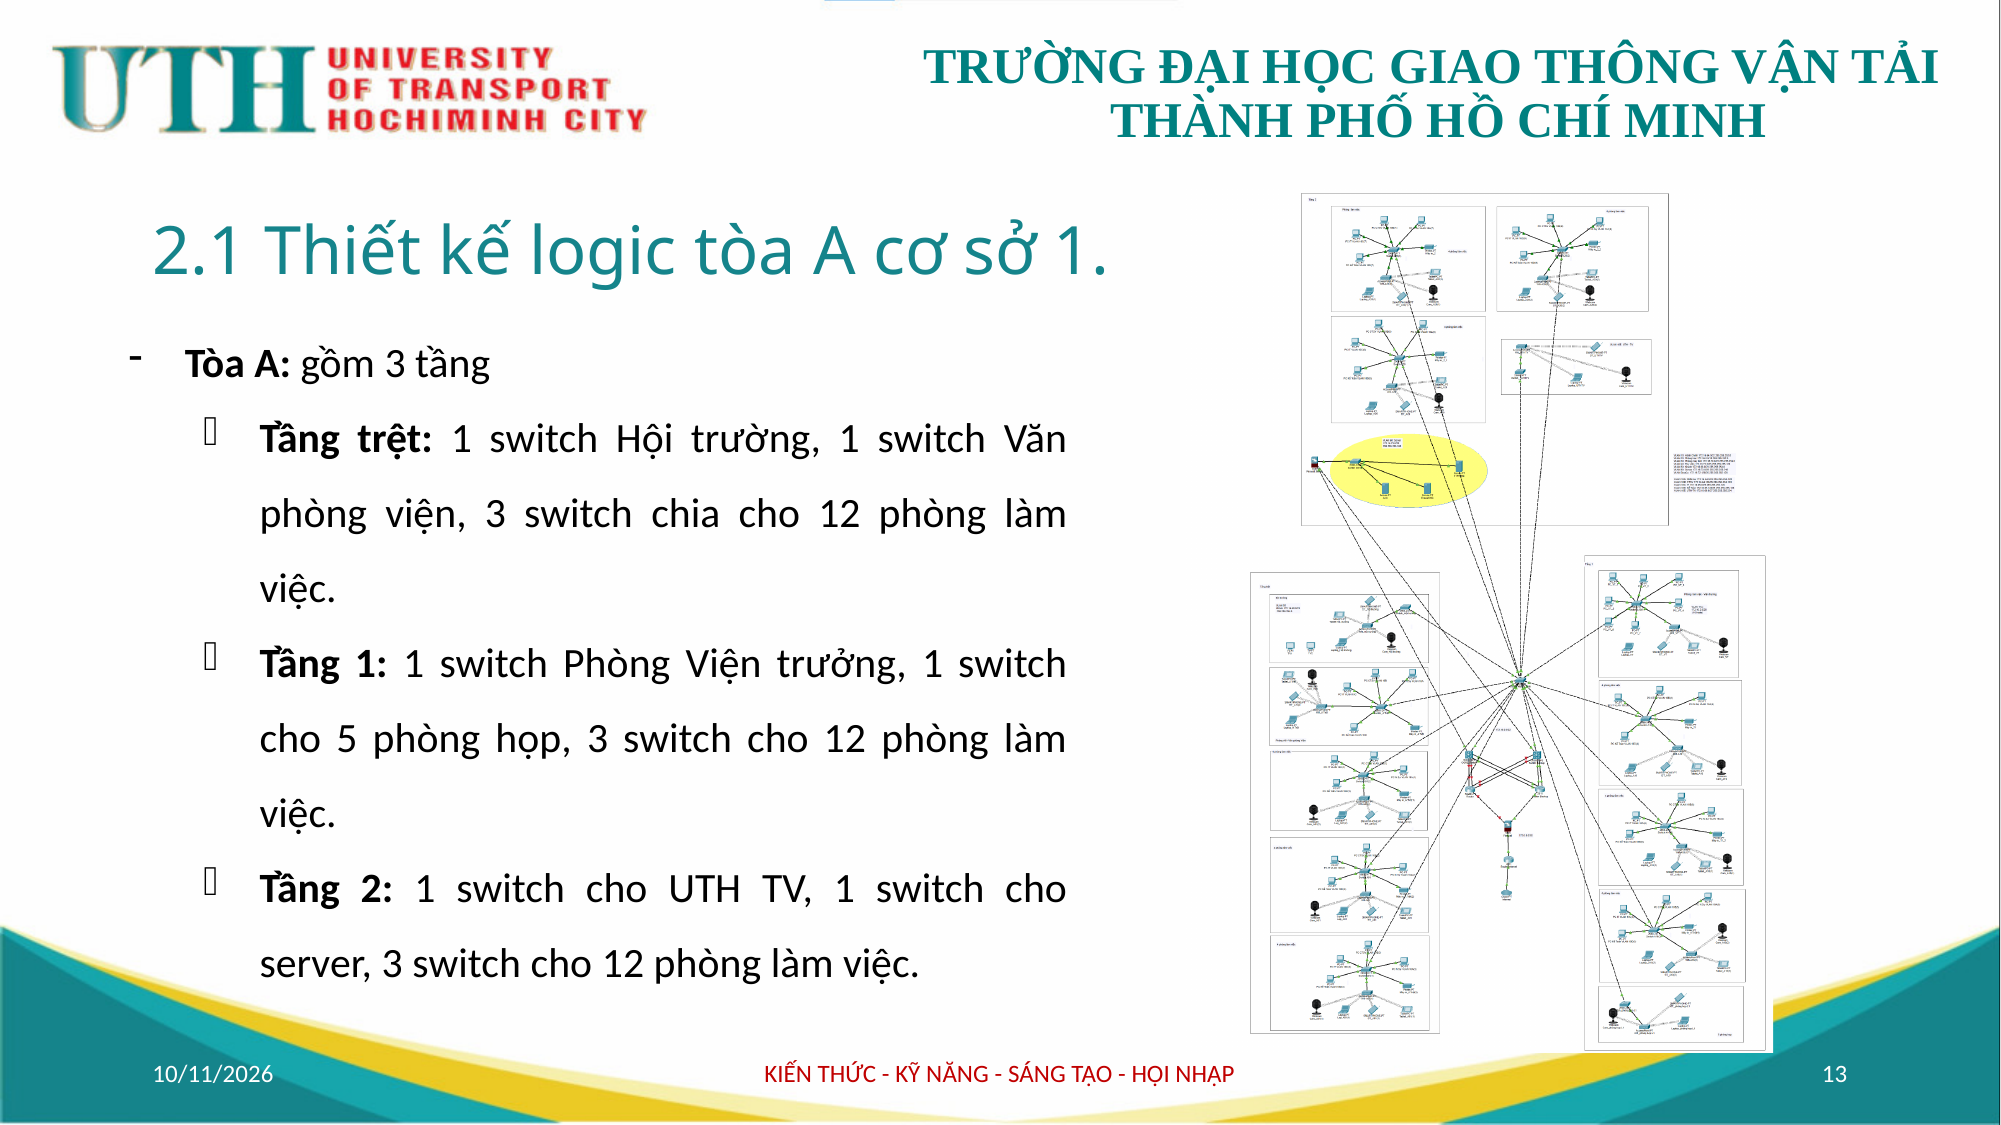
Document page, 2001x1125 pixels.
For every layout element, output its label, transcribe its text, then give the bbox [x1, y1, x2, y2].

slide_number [137, 1094, 588, 1103]
picture [0, 0, 2001, 1125]
footer KIẾN THỨC - KỸ NĂNG - SÁNG TẠO - HỘI NHẬP [662, 1042, 1338, 1103]
title 2.1 Thiết kế logic tòa A cơ sở 1. [137, 189, 1181, 316]
text_box Tòa A: gồm 3 tầng Tầng trệt: 1 switch Hội trường, 1 switch Văn phòng viện, 3 switch chia cho 12 phòng làm việc. Tầng 1: 1 switch Phòng Viện trưởng, 1 switch cho 5 phòng họp, 3 switch cho 12 phòng làm việc. Tầng 2: 1 switch cho UTH TV, 1 switch cho server, 3 switch cho 12 phòng làm việc. [113, 303, 1083, 1094]
slide_number 13 [1412, 1042, 1863, 1103]
